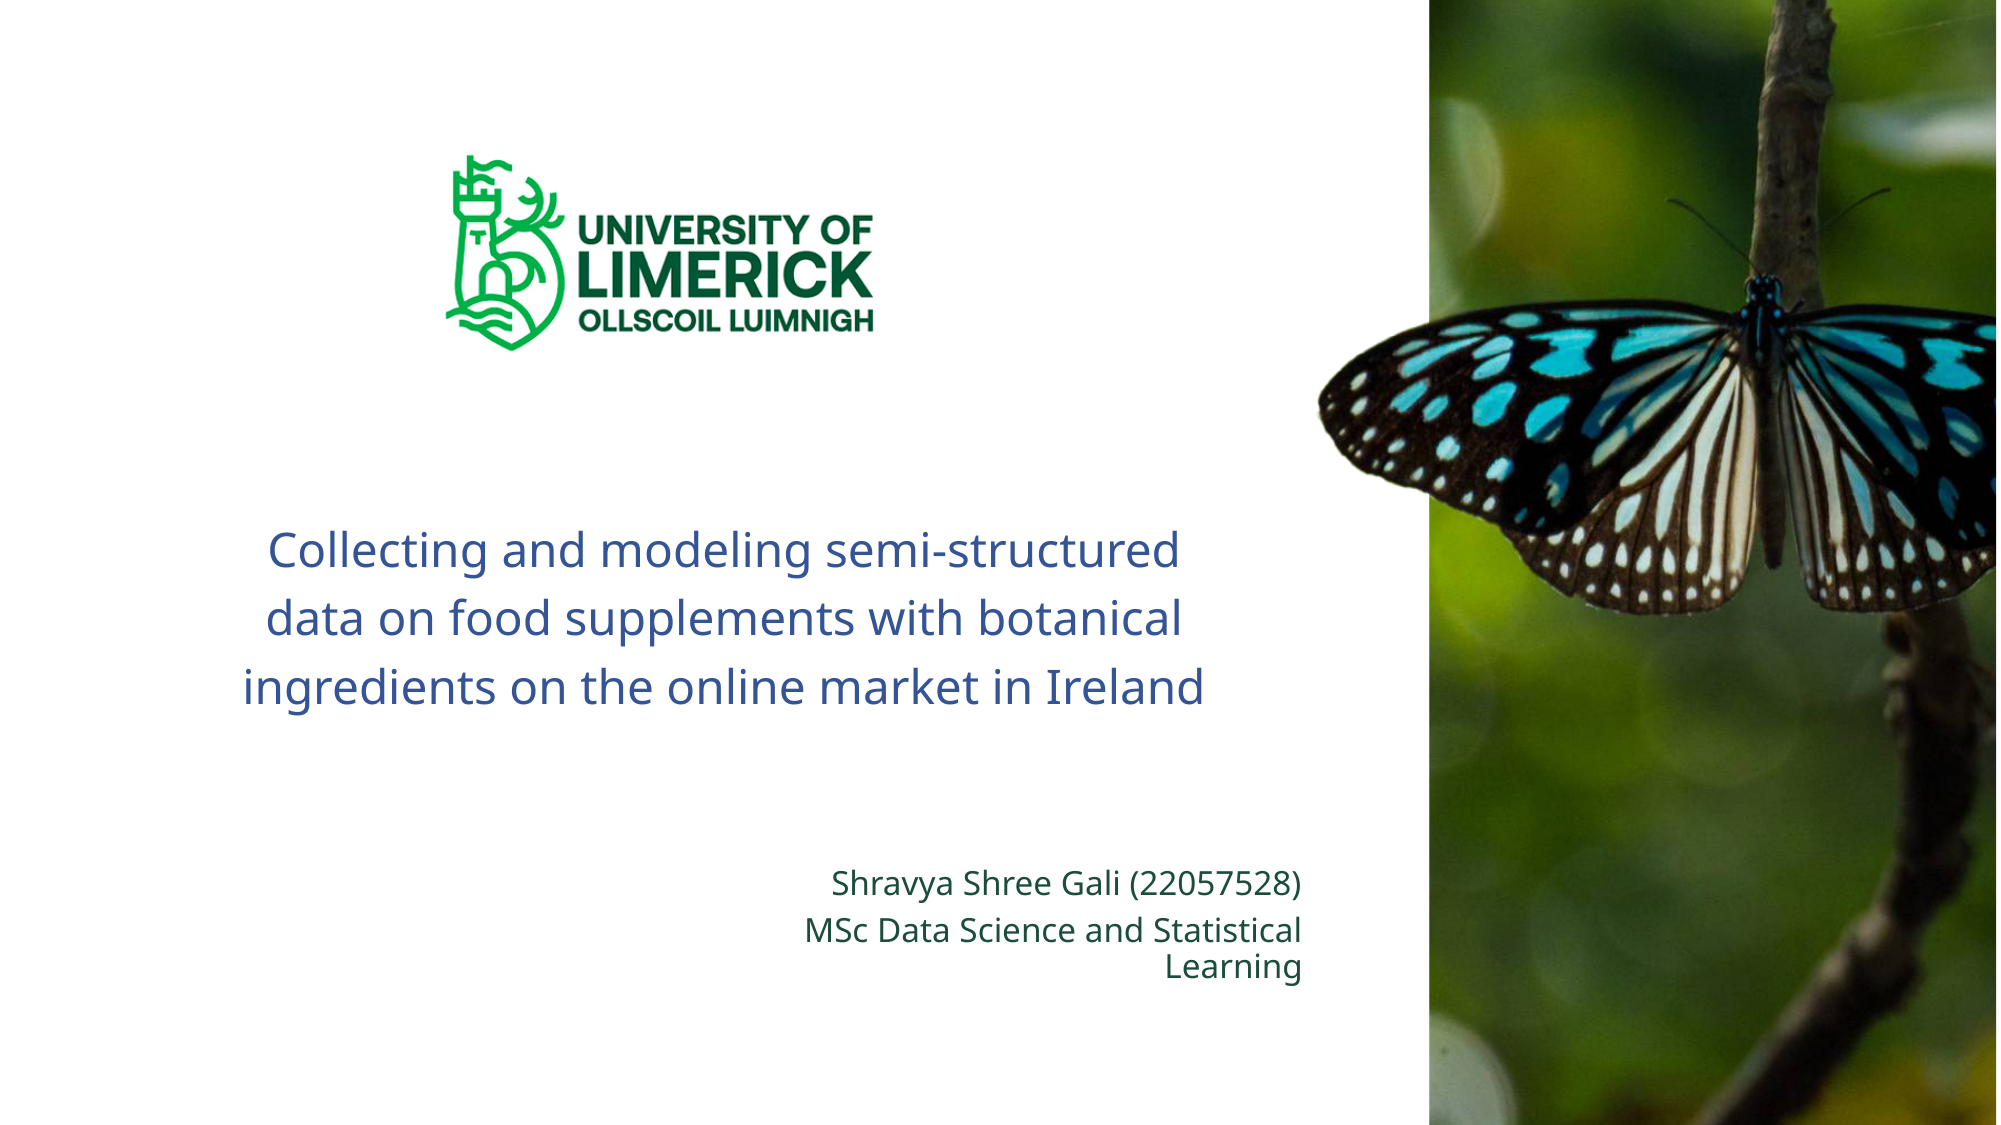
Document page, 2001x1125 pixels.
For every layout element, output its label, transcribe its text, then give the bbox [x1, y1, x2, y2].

picture [1108, 0, 1997, 1125]
text_box MSc Data Science and Statistical Learning [687, 906, 1108, 985]
list Collecting and modeling semi-structured data on food supplements with botanical ingredients on the online market in Ireland [211, 500, 1108, 726]
picture [409, 100, 936, 398]
subtitle Shravya Shree Gali (22057528) [724, 859, 1108, 906]
